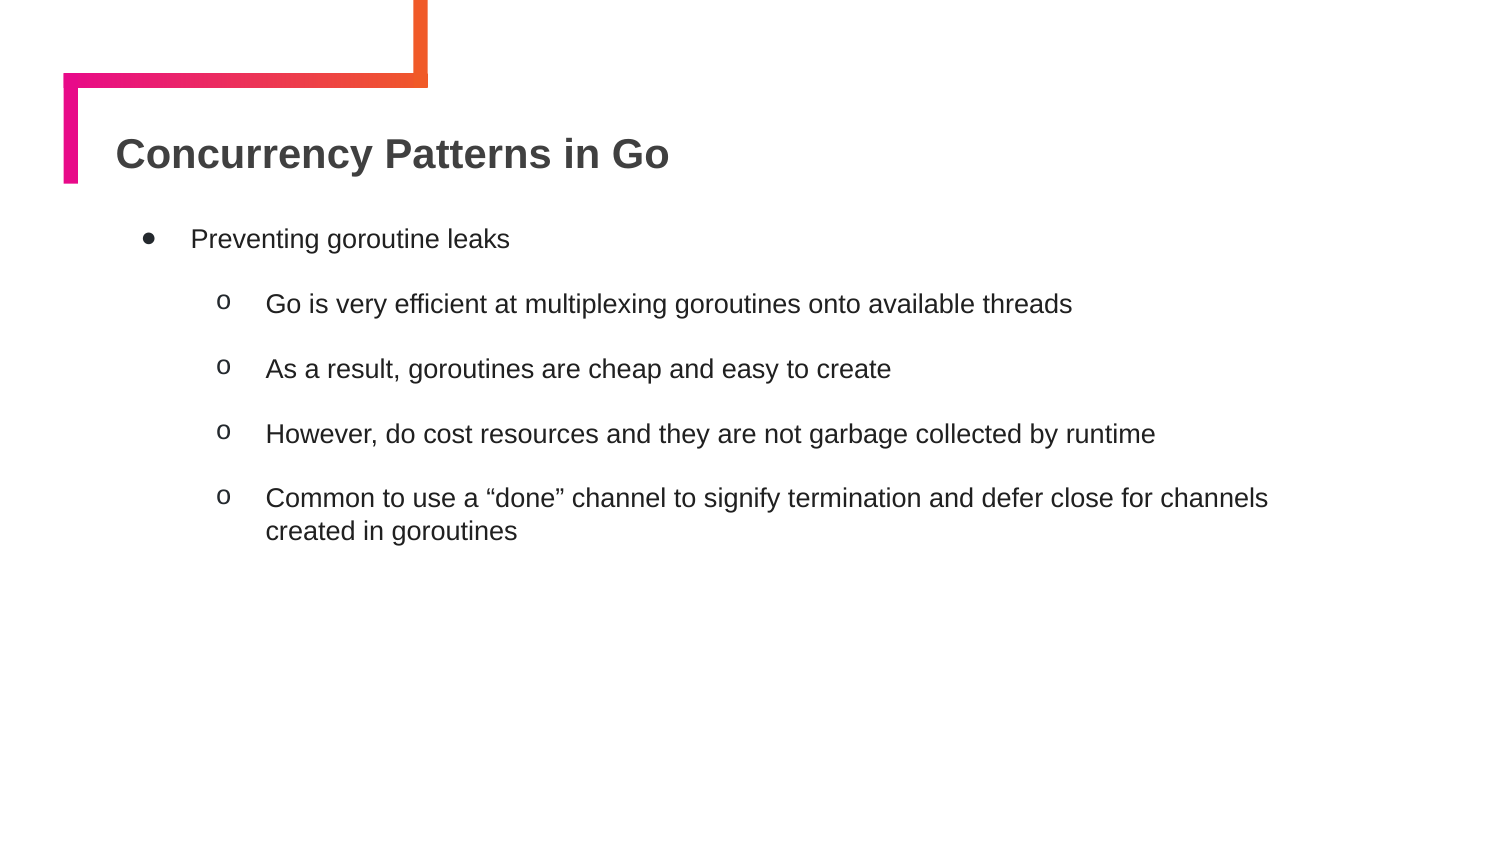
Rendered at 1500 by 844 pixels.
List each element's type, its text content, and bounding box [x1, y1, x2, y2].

subtitle Preventing goroutine leaks Go is very efficient at multiplexing goroutines onto available threads As a result, goroutines are cheap and easy to create However, do cost resources and they are not garbage collected by runtime Common to use a “done” channel to signify termination and defer close for channels created in goroutines [100, 206, 1352, 727]
title Concurrency Patterns in Go [100, 117, 1455, 169]
